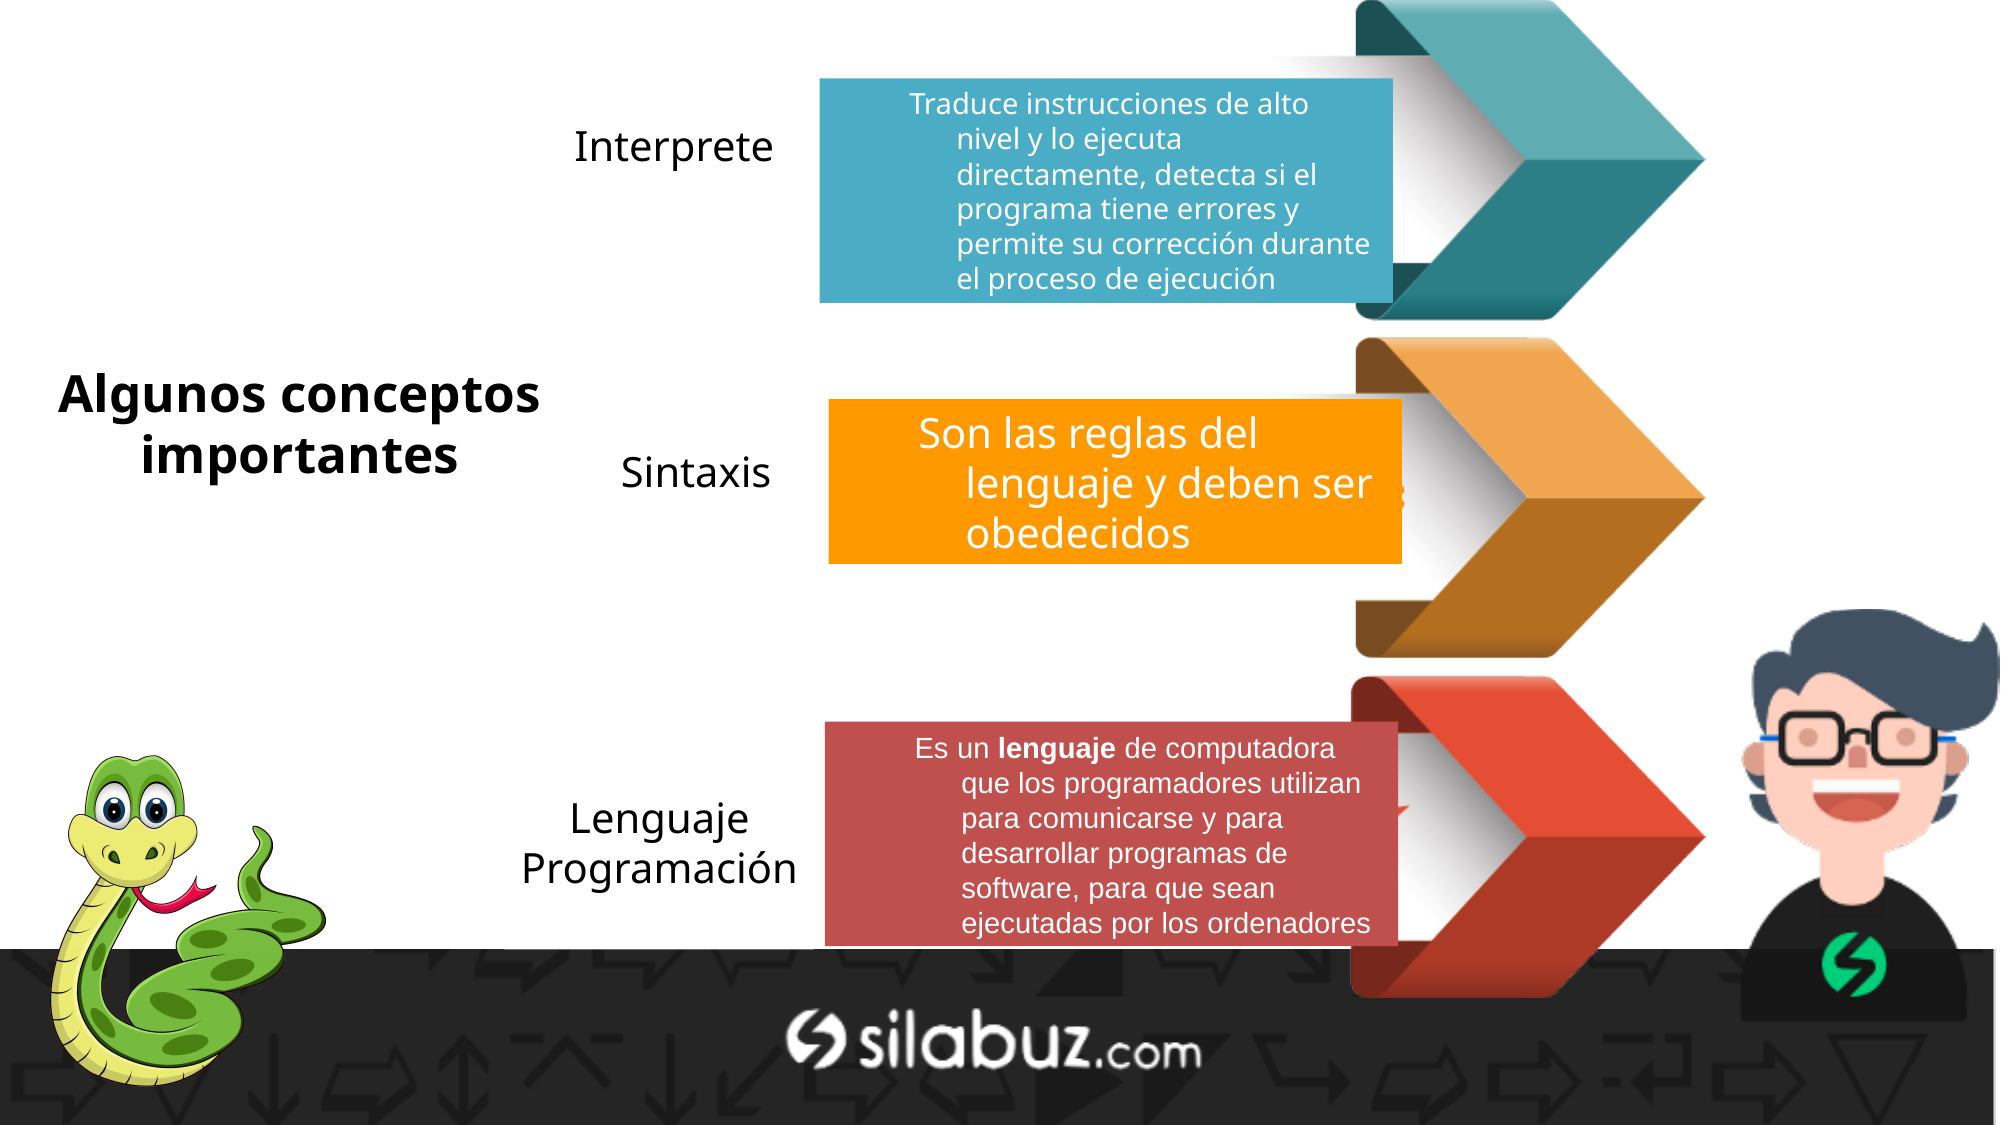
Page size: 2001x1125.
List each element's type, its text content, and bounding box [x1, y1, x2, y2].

picture [0, 609, 2000, 1125]
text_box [504, 0, 1707, 998]
title Algunos conceptos importantes [36, 328, 498, 517]
